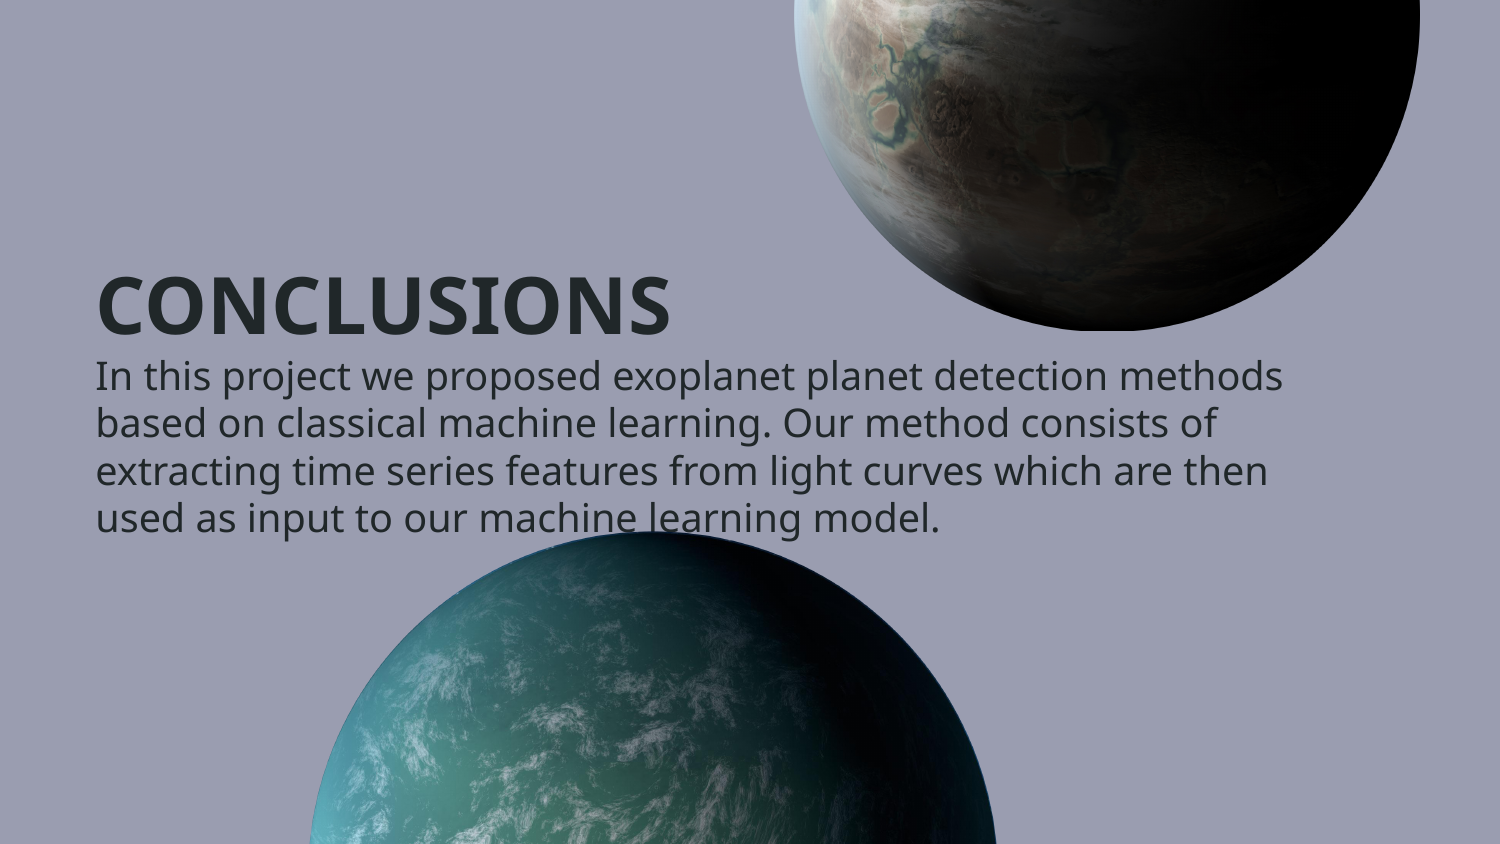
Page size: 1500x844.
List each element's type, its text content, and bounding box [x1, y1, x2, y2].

picture [308, 531, 999, 844]
title CONCLUSIONS In this project we proposed exoplanet planet detection methods based on classical machine learning. Our method consists of extracting time series features from light curves which are then used as input to our machine learning model. [80, 86, 1378, 758]
picture [793, 0, 1420, 331]
